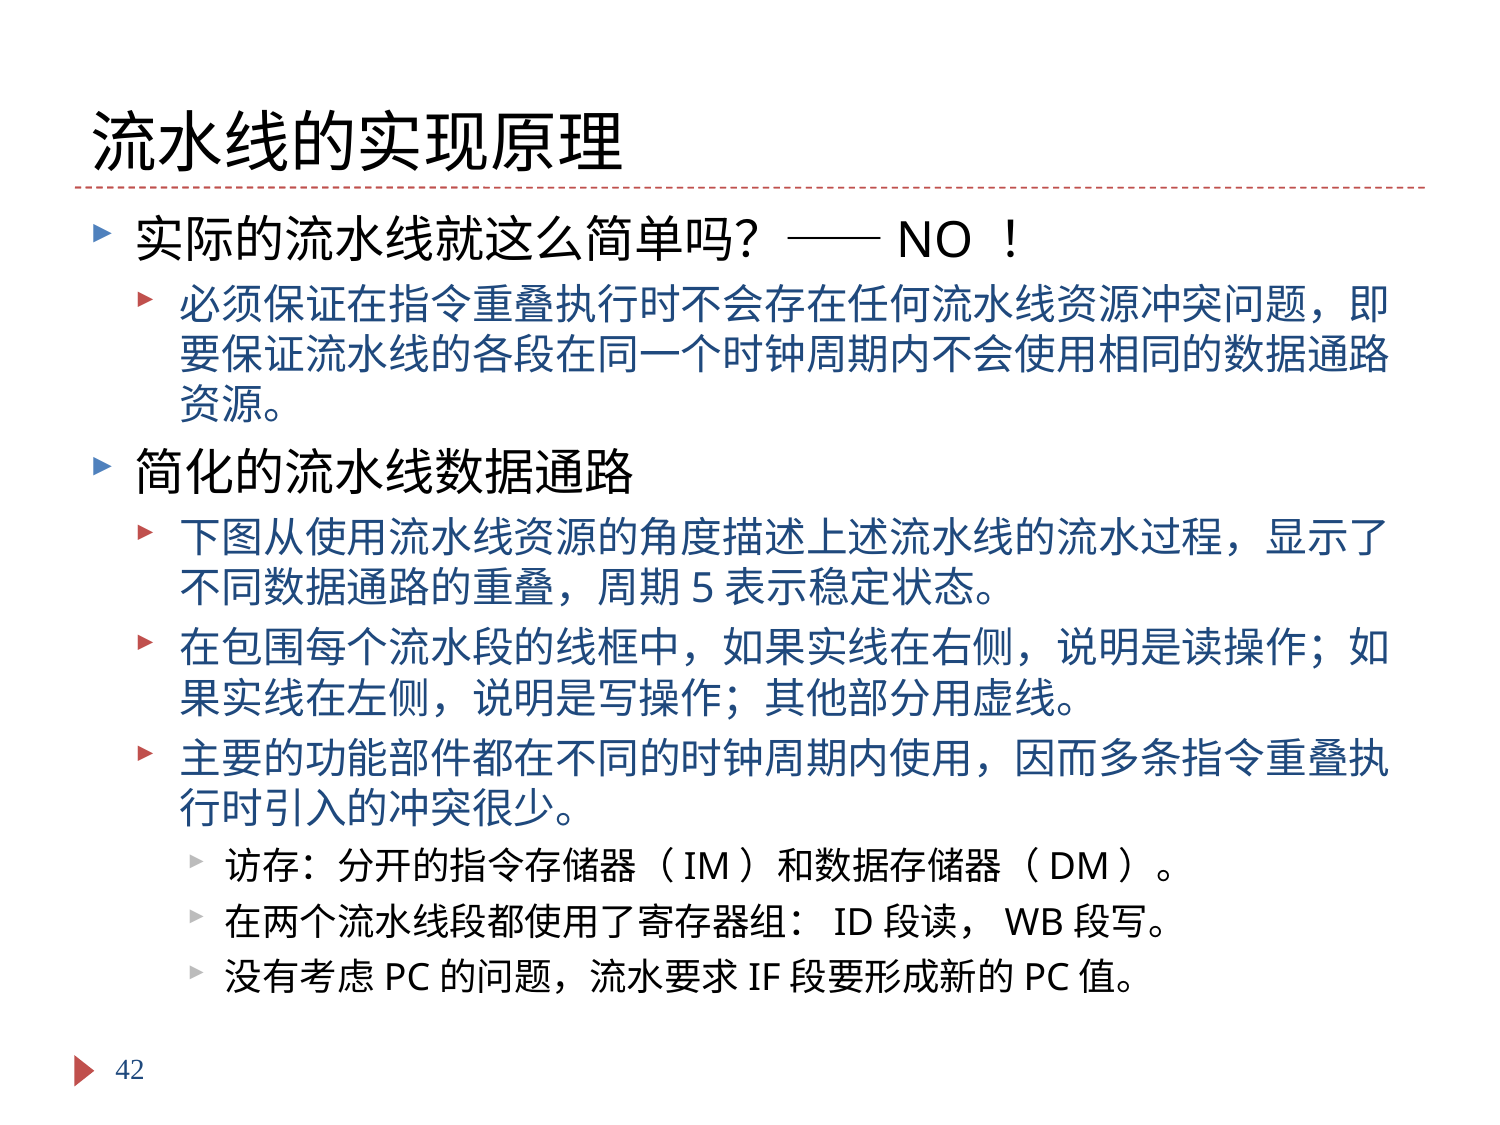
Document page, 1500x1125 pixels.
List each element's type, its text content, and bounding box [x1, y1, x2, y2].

title 流水线的实现原理 [75, 24, 1425, 188]
list 实际的流水线就这么简单吗？——NO ！ 必须保证在指令重叠执行时不会存在任何流水线资源冲突问题，即要保证流水线的各段在同一个时钟周期内不会使用相同的数据通路资源。 简化的流水线数据通路 下图从使用流水线资源的角度描述上述流水线的流水过程，显示了不同数据通路的重叠，周期5表示稳定状态。 在包围每个流水段的线框中，如果实线在右侧，说明是读操作；如果实线在左侧，说明是写操作；其他部分用虚线。 主要的功能部件都在不同的时钟周期内使用，因而多条指令重叠执行时引入的冲突很少。 访存：分开的指令存储器（IM）和数据存储器（DM）。 在两个流水线段都使用了寄存器组：ID段读，WB段写。 没有考虑PC的问题，流水要求IF段要形成新的PC值。 [75, 200, 1425, 1006]
slide_number 42 [100, 1042, 426, 1103]
